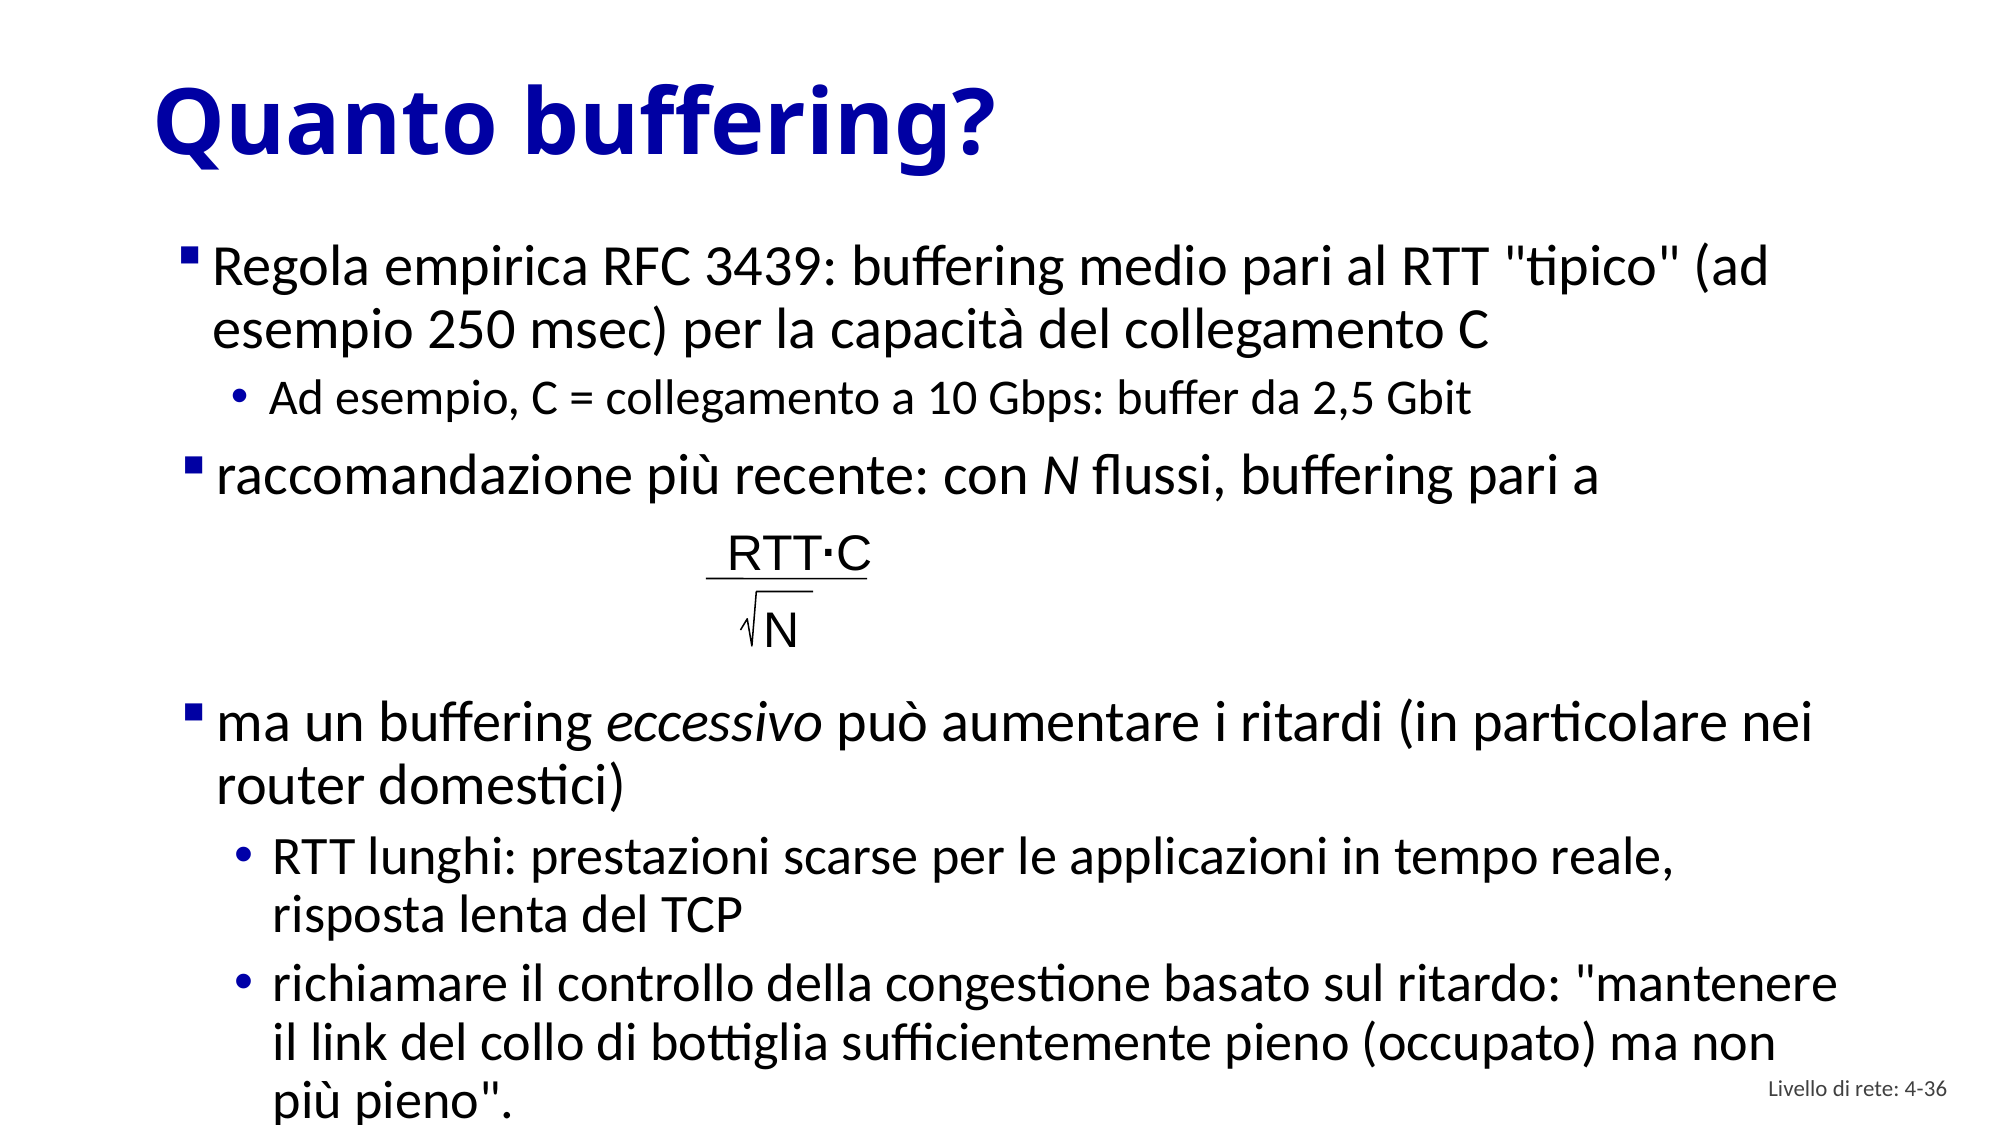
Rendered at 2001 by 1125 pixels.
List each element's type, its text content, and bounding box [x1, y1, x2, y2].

list Regola empirica RFC 3439: buffering medio pari al RTT "tipico" (ad esempio 250 msec) per la capacità del collegamento C Ad esempio, C = collegamento a 10 Gbps: buffer da 2,5 Gbit [139, 227, 1865, 600]
slide_number Livello di rete: 4- 35 [1512, 1056, 1963, 1117]
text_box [143, 436, 1869, 665]
title Quanto buffering? [137, 51, 1863, 198]
text_box ma un buffering eccessivo può aumentare i ritardi (in particolare nei router domestici) RTT lunghi: prestazioni scarse per le applicazioni in tempo reale, risposta lenta del TCP richiamare il controllo della congestione basato sul ritardo: "mantenere il link del collo di bottiglia sufficientemente pieno (occupato) ma non più pieno". [143, 683, 1869, 1057]
